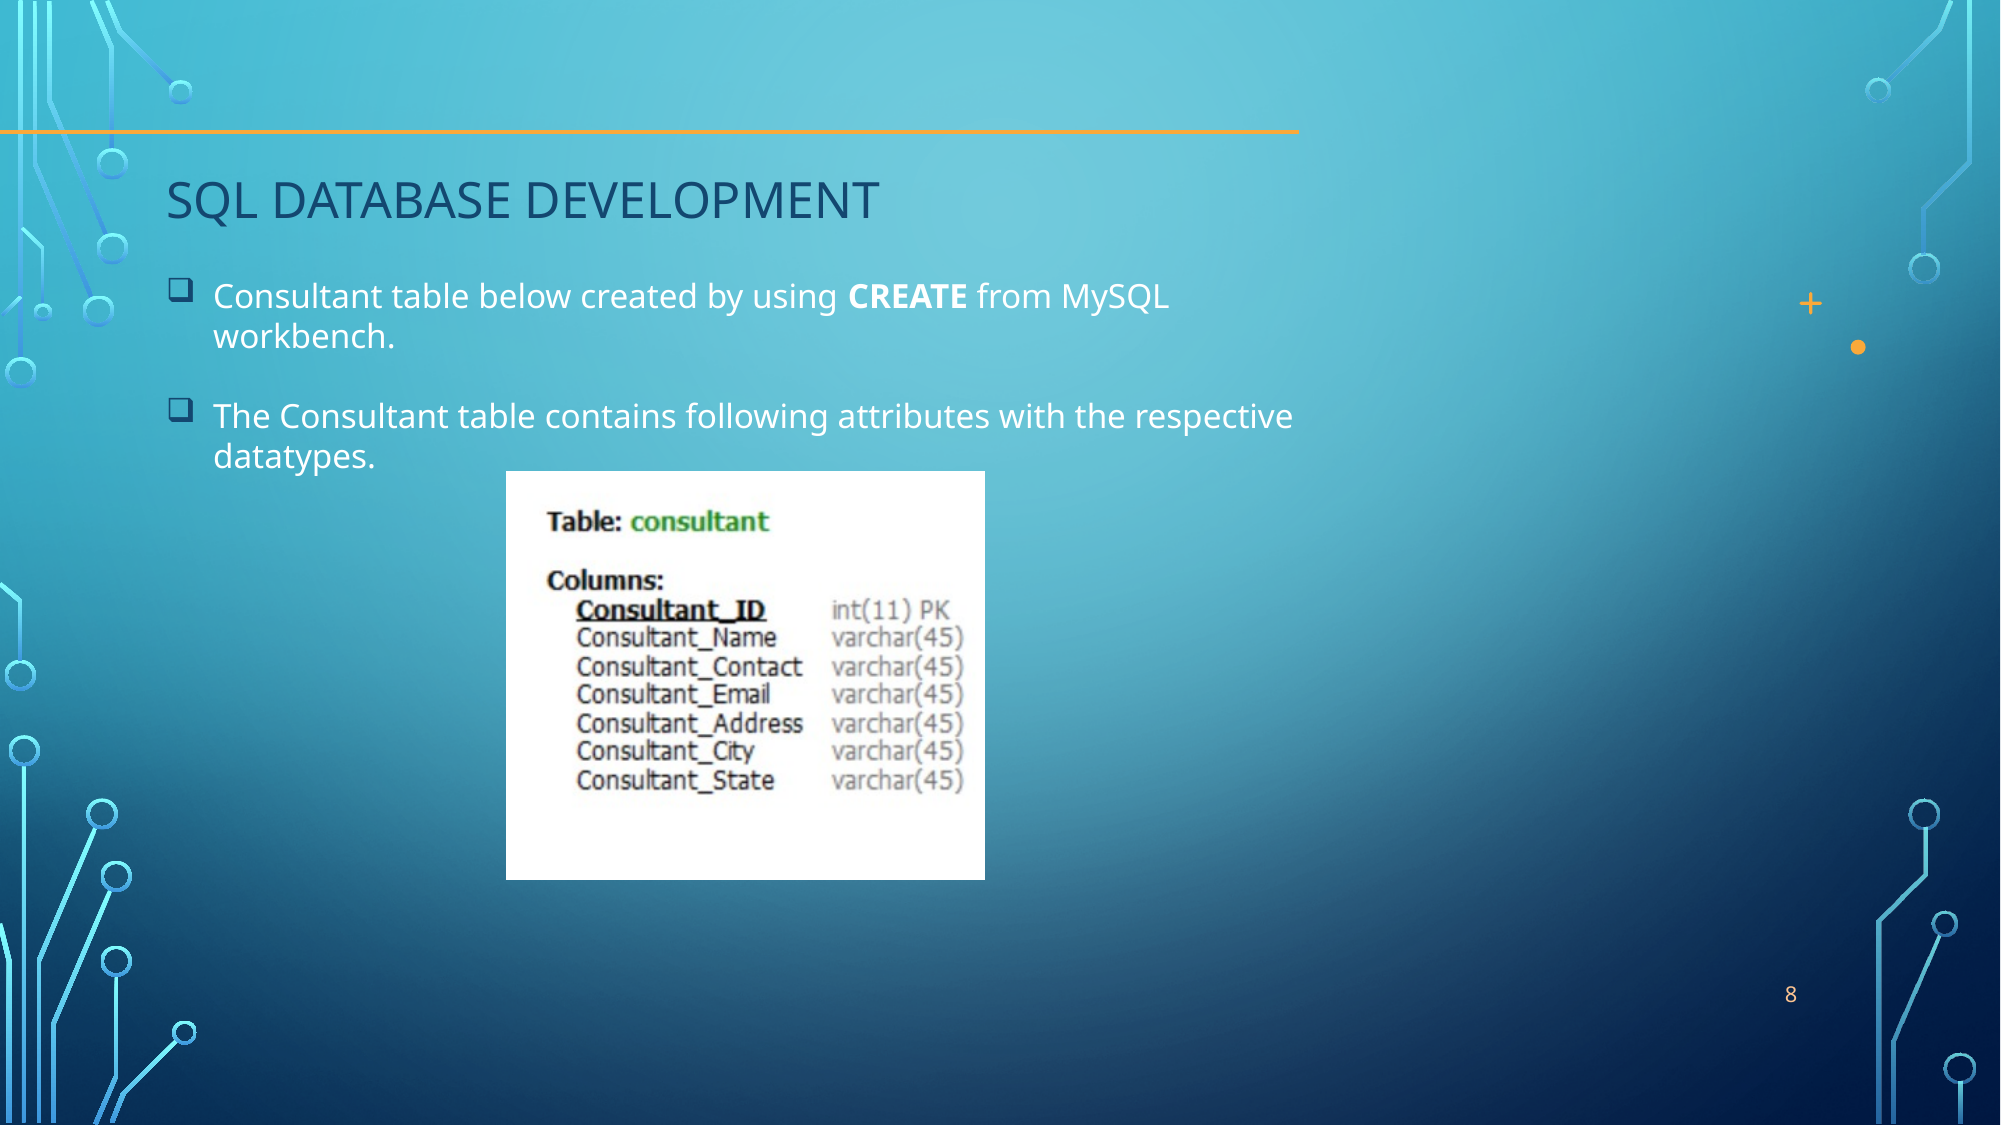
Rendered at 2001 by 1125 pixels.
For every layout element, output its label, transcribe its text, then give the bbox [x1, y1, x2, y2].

slide_number 8 [1685, 965, 1813, 1025]
text_box SQL DATABASE DEVELOPMENT [151, 161, 1703, 237]
picture [505, 471, 986, 880]
text_box Consultant table below created by using CREATE from MySQL workbench. The Consultant table contains following attributes with the respective datatypes. [151, 267, 1340, 483]
